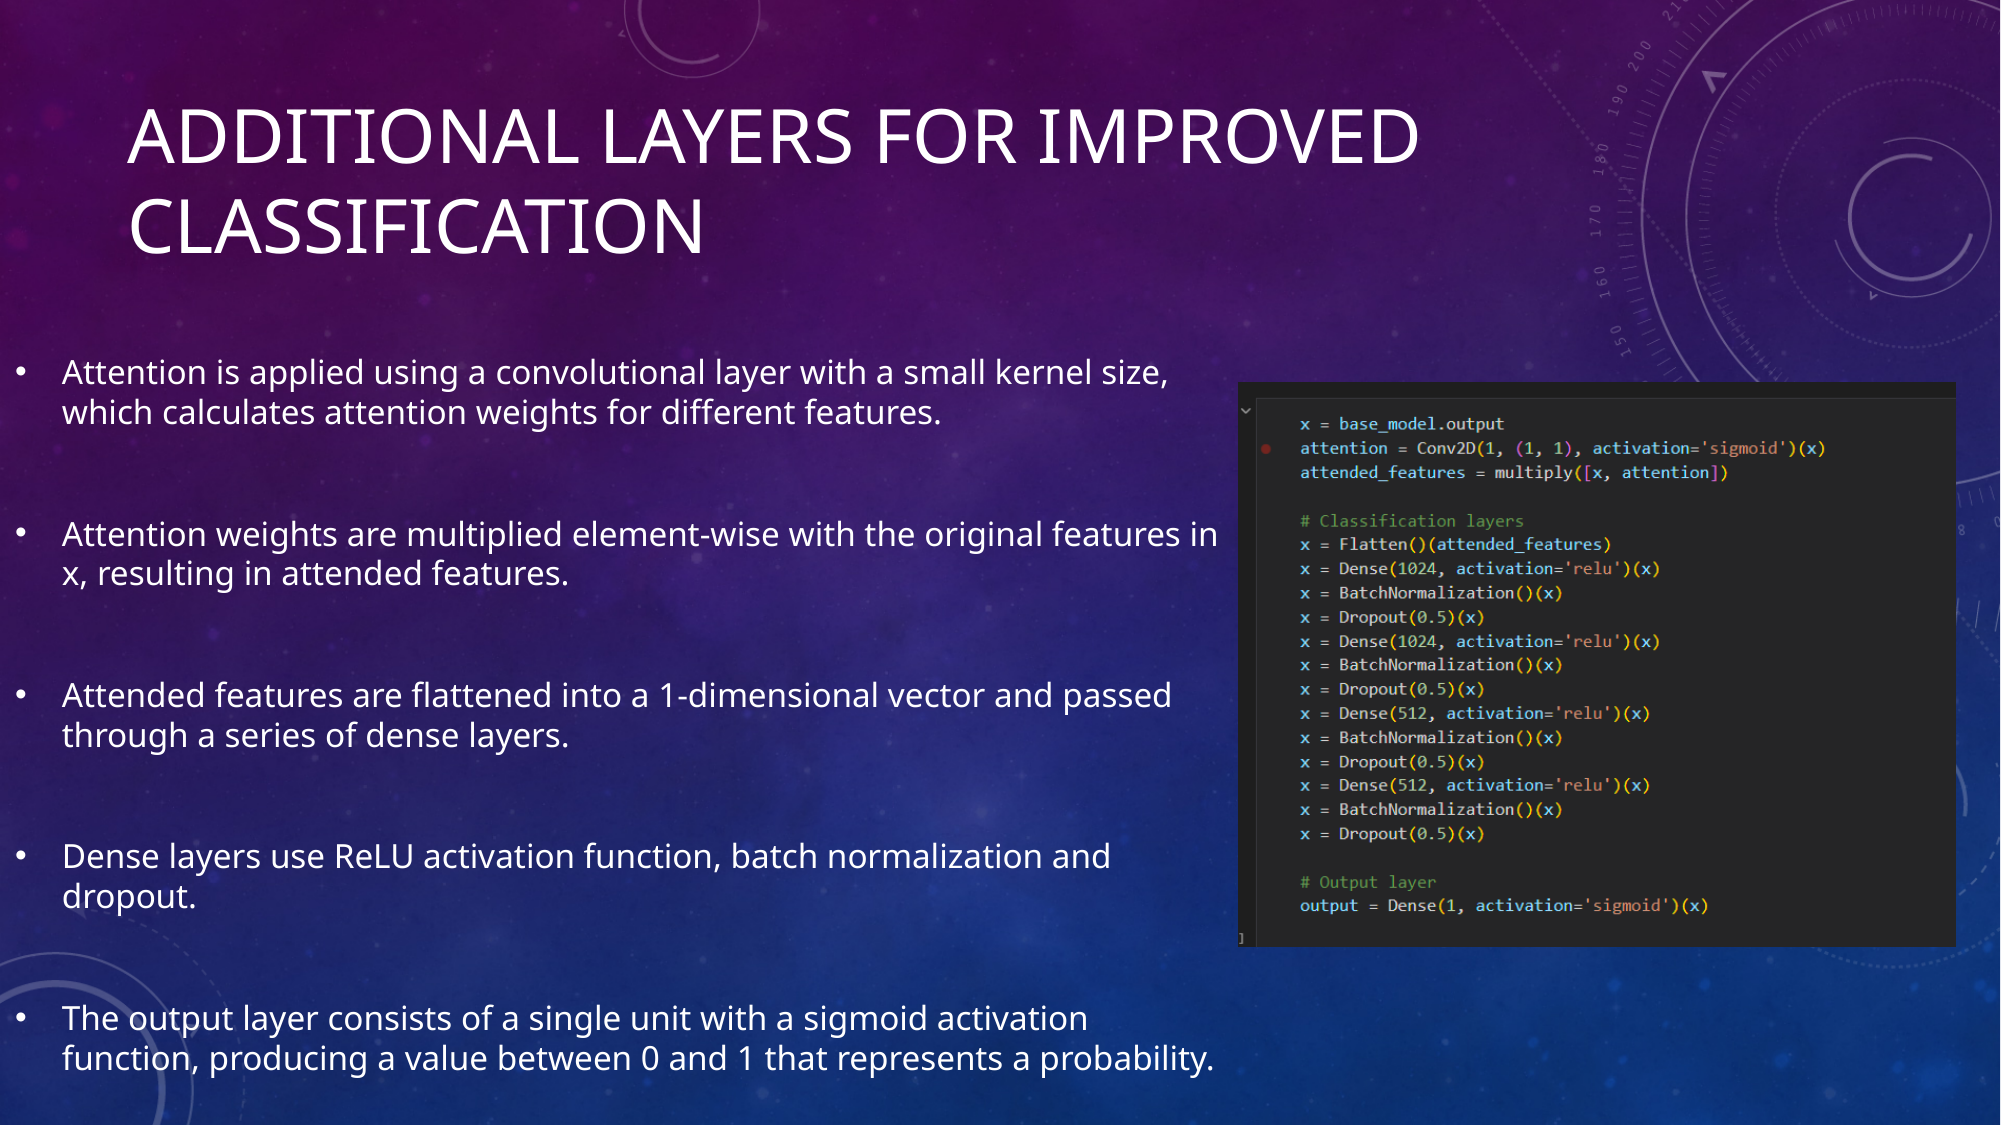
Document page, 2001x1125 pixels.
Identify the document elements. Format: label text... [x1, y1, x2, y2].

list Attention is applied using a convolutional layer with a small kernel size, which calculates attention weights for different features. Attention weights are multiplied element-wise with the original features in x, resulting in attended features. Attended features are flattened into a 1-dimensional vector and passed through a series of dense layers. Dense layers use ReLU activation function, batch normalization and dropout. The output layer consists of a single unit with a sigmoid activation function, producing a value between 0 and 1 that represents a probability. [0, 303, 1239, 1125]
title Additional Layers for Improved Classification [112, 59, 1775, 299]
picture [0, 0, 2001, 1125]
